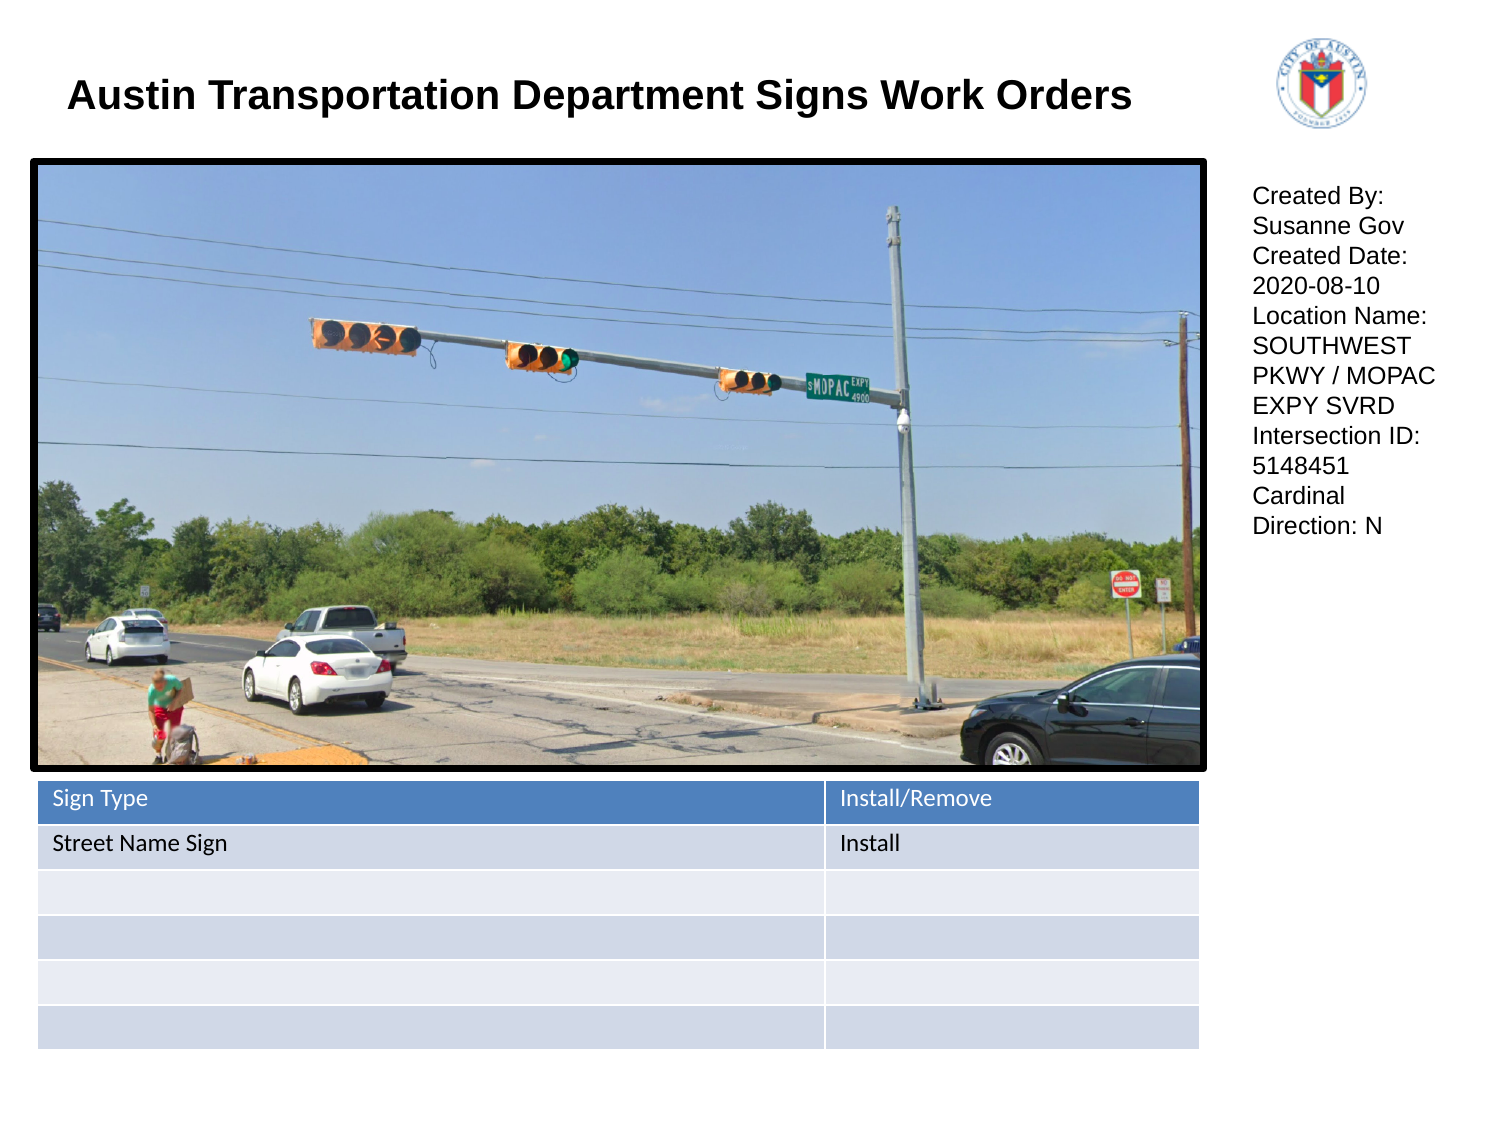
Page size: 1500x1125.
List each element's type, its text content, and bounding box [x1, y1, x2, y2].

table_header Sign Type [38, 781, 824, 824]
table_cell [38, 961, 824, 1004]
table_header Install/Remove [826, 781, 1199, 824]
table_cell [826, 961, 1199, 1004]
table_cell Street Name Sign [38, 826, 824, 869]
table_cell Install [826, 826, 1199, 869]
table_cell [38, 1006, 824, 1049]
picture [1274, 37, 1369, 132]
table_cell [826, 871, 1199, 914]
table_cell [826, 916, 1199, 959]
table_cell [38, 916, 824, 959]
table_cell [38, 871, 824, 914]
text_box Created By: Susanne Gov Created Date: 2020-08-10 Location Name: SOUTHWEST PKWY / MOPAC EXPY SVRD Intersection ID: 5148451 Cardinal Direction: N [1237, 172, 1463, 547]
picture [37, 164, 1201, 766]
table_cell [826, 1006, 1199, 1049]
text_box Austin Transportation Department Signs Work Orders [51, 60, 1149, 125]
